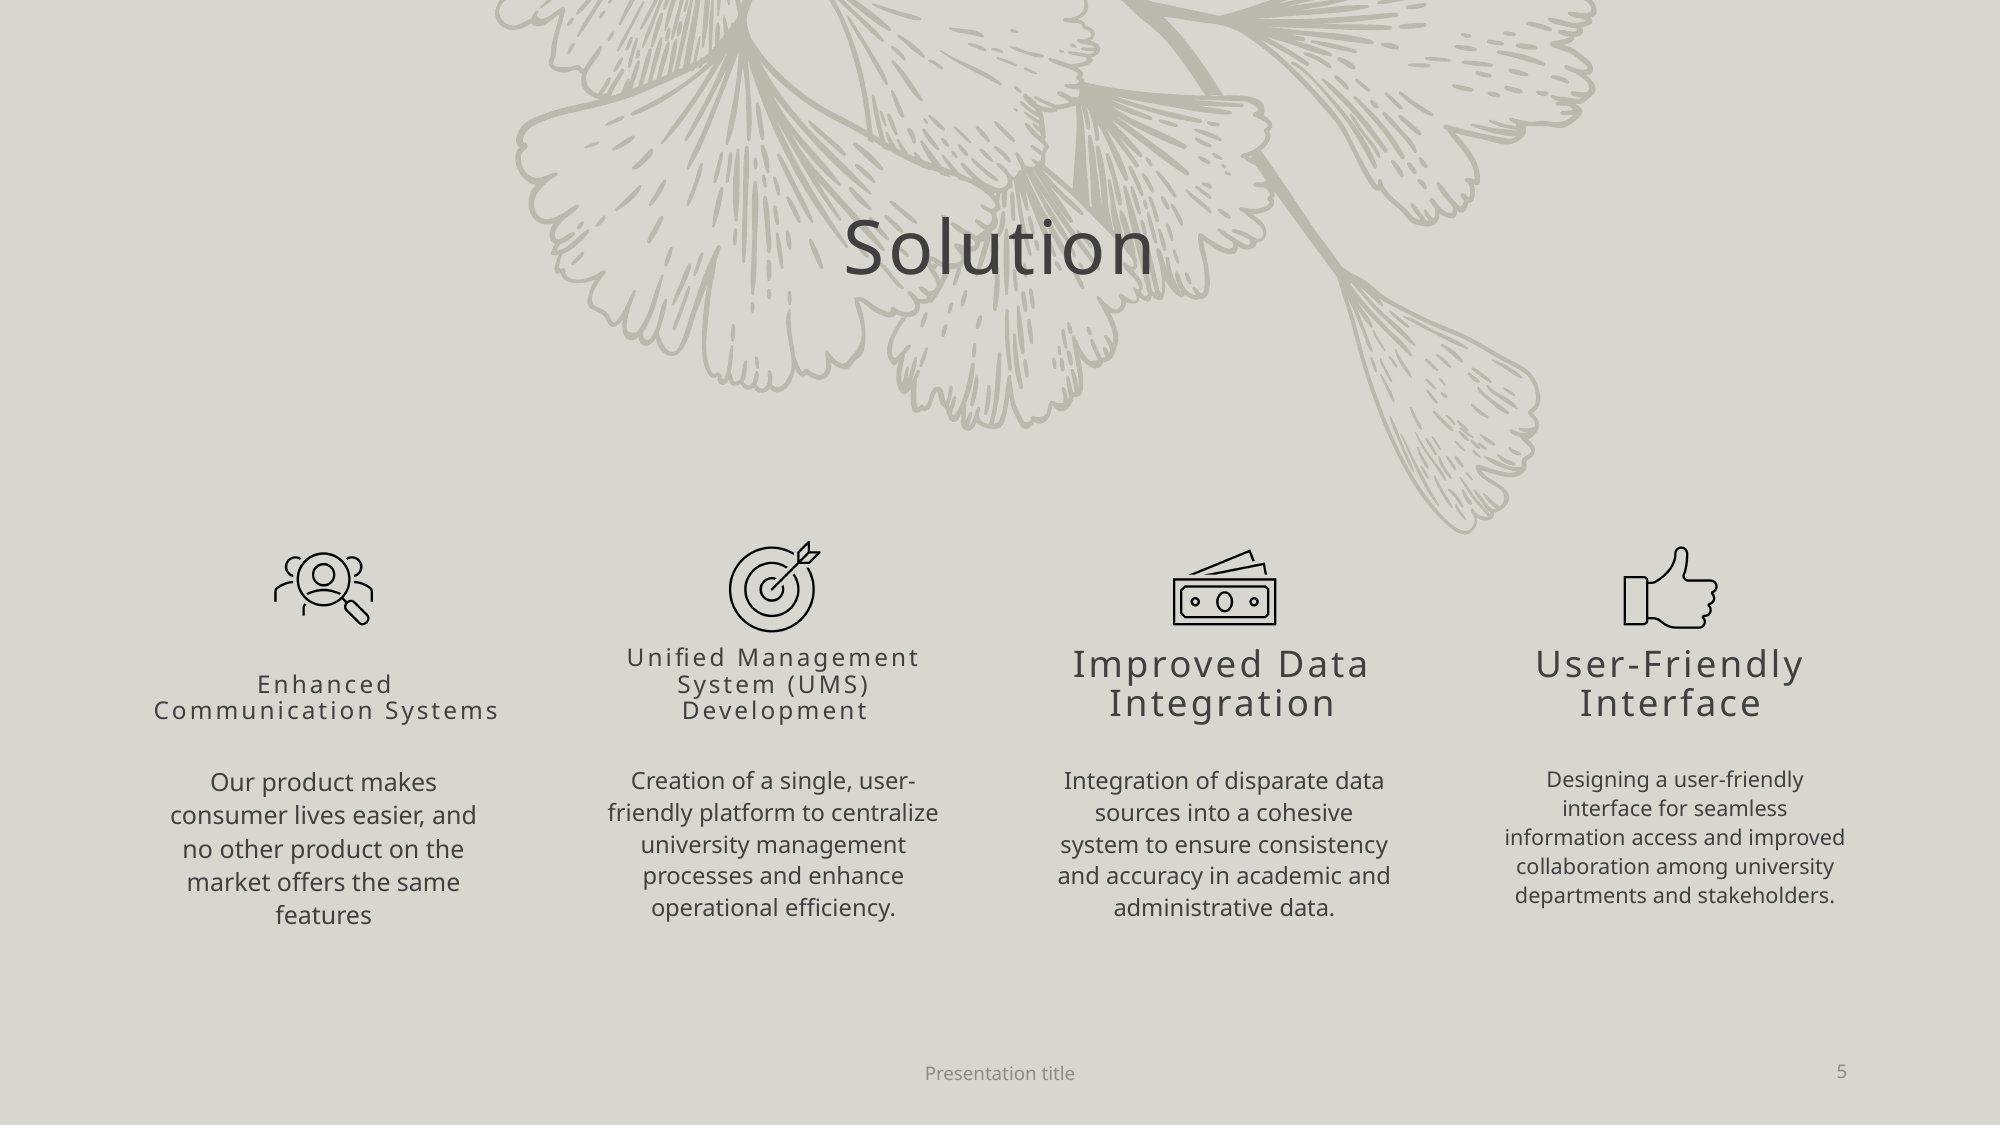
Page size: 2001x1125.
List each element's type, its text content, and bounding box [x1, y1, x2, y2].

list Enhanced Communication Systems [137, 637, 515, 733]
slide_number 5 [1412, 1042, 1863, 1103]
list Unified Management System (UMS) Development [585, 637, 963, 733]
list Integration of disparate data sources into a cohesive system to ensure consistency and accuracy in academic and administrative data. [1037, 755, 1412, 952]
footer Presentation title [662, 1042, 1338, 1103]
list Our product makes consumer lives easier, and no other product on the market offers the same features [137, 755, 510, 952]
title Solution [137, 182, 1863, 318]
list Designing a user-friendly interface for seamless information access and improved collaboration among university departments and stakeholders. [1488, 755, 1863, 952]
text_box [717, 531, 830, 644]
list User-Friendly Interface [1482, 637, 1859, 733]
list Improved Data Integration [1033, 637, 1411, 733]
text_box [1614, 531, 1727, 644]
list Creation of a single, user-friendly platform to centralize university management processes and enhance operational efficiency. [586, 755, 961, 952]
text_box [267, 531, 380, 644]
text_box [1168, 531, 1281, 644]
